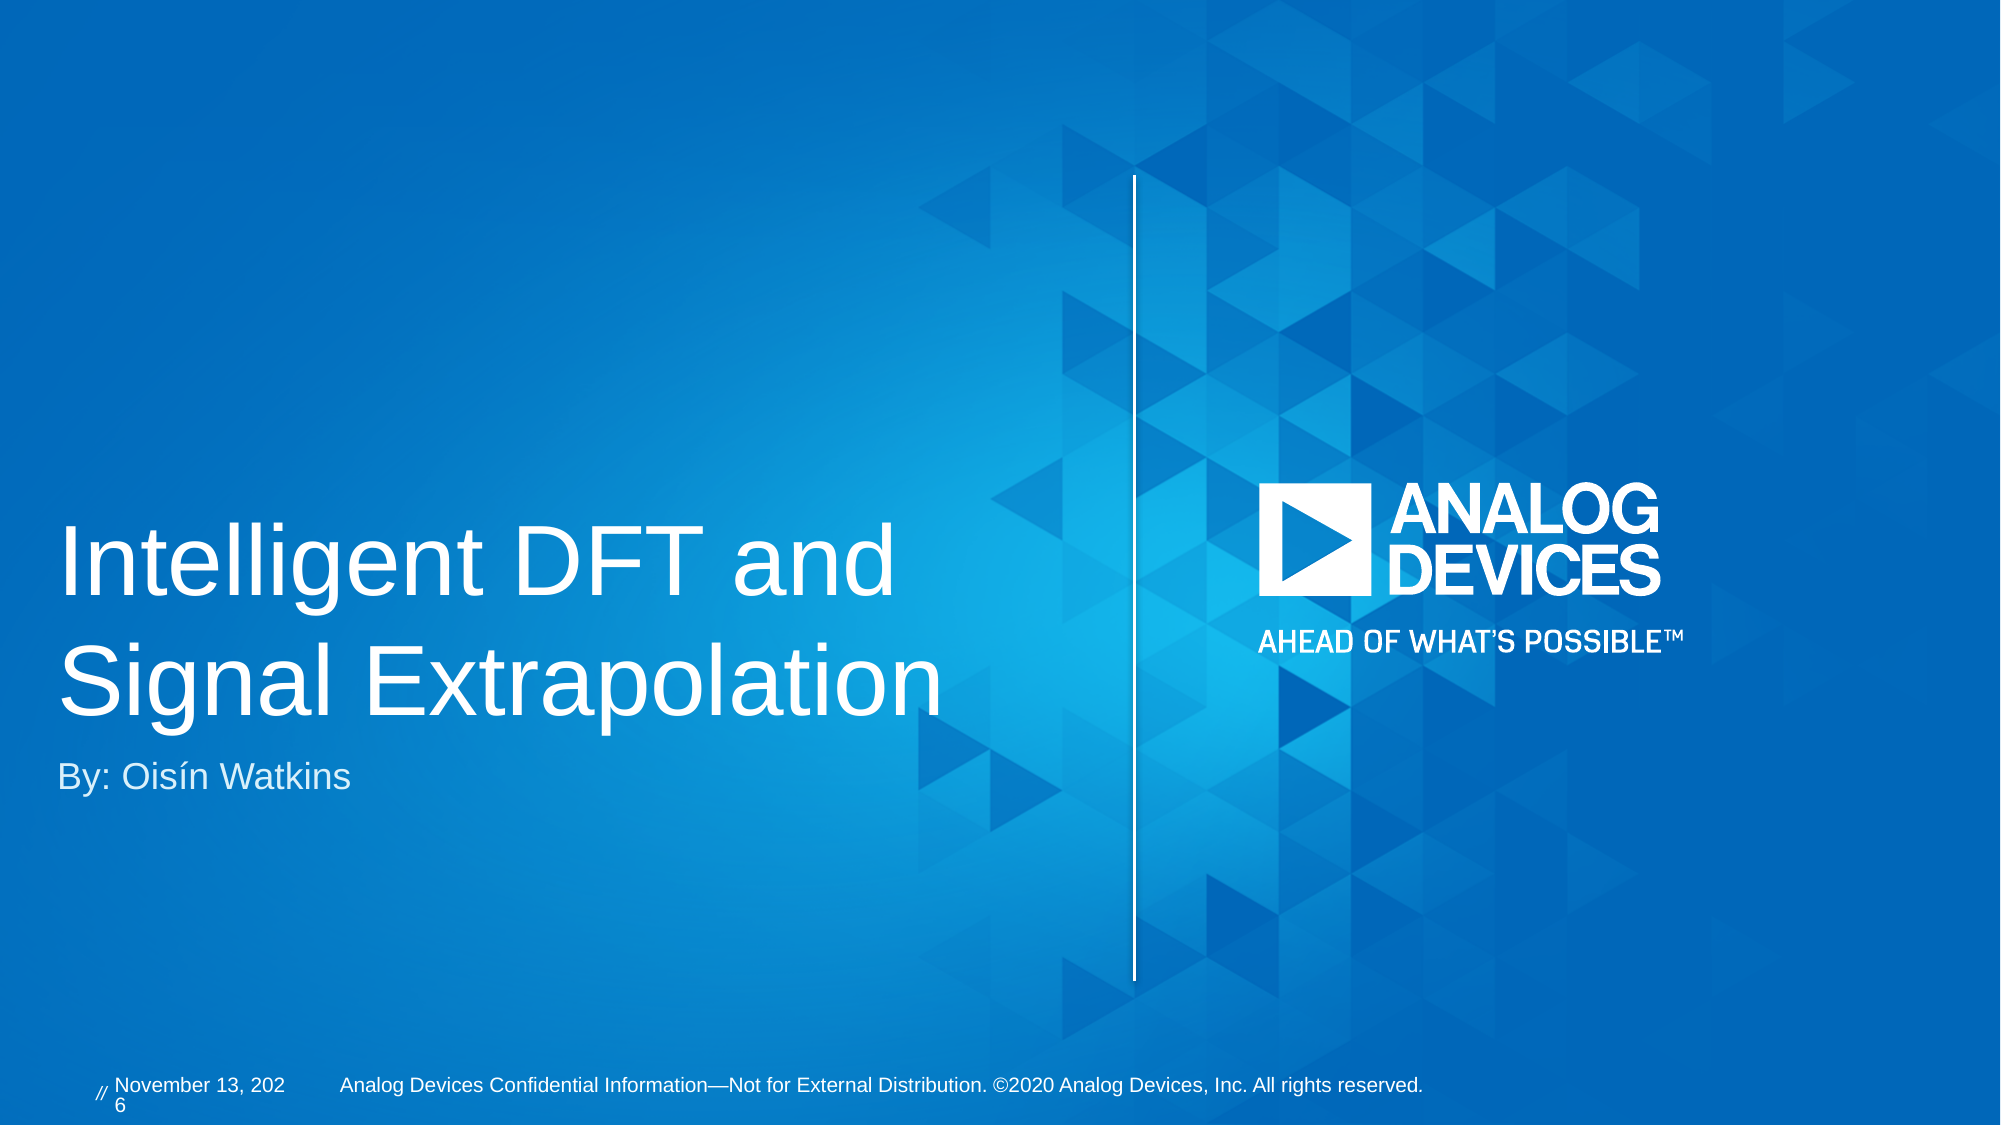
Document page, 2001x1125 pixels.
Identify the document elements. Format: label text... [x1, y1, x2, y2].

slide_number // [0, 1058, 107, 1110]
list By: Oisín Watkins [56, 752, 1027, 982]
picture [0, 0, 2001, 1125]
title Intelligent DFT and Signal Extrapolation [56, 137, 1027, 736]
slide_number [114, 1058, 291, 1110]
footer Analog Devices Confidential Information—Not for External Distribution. ©2020 Analog Devices, Inc. All rights reserved. [339, 1058, 1944, 1110]
